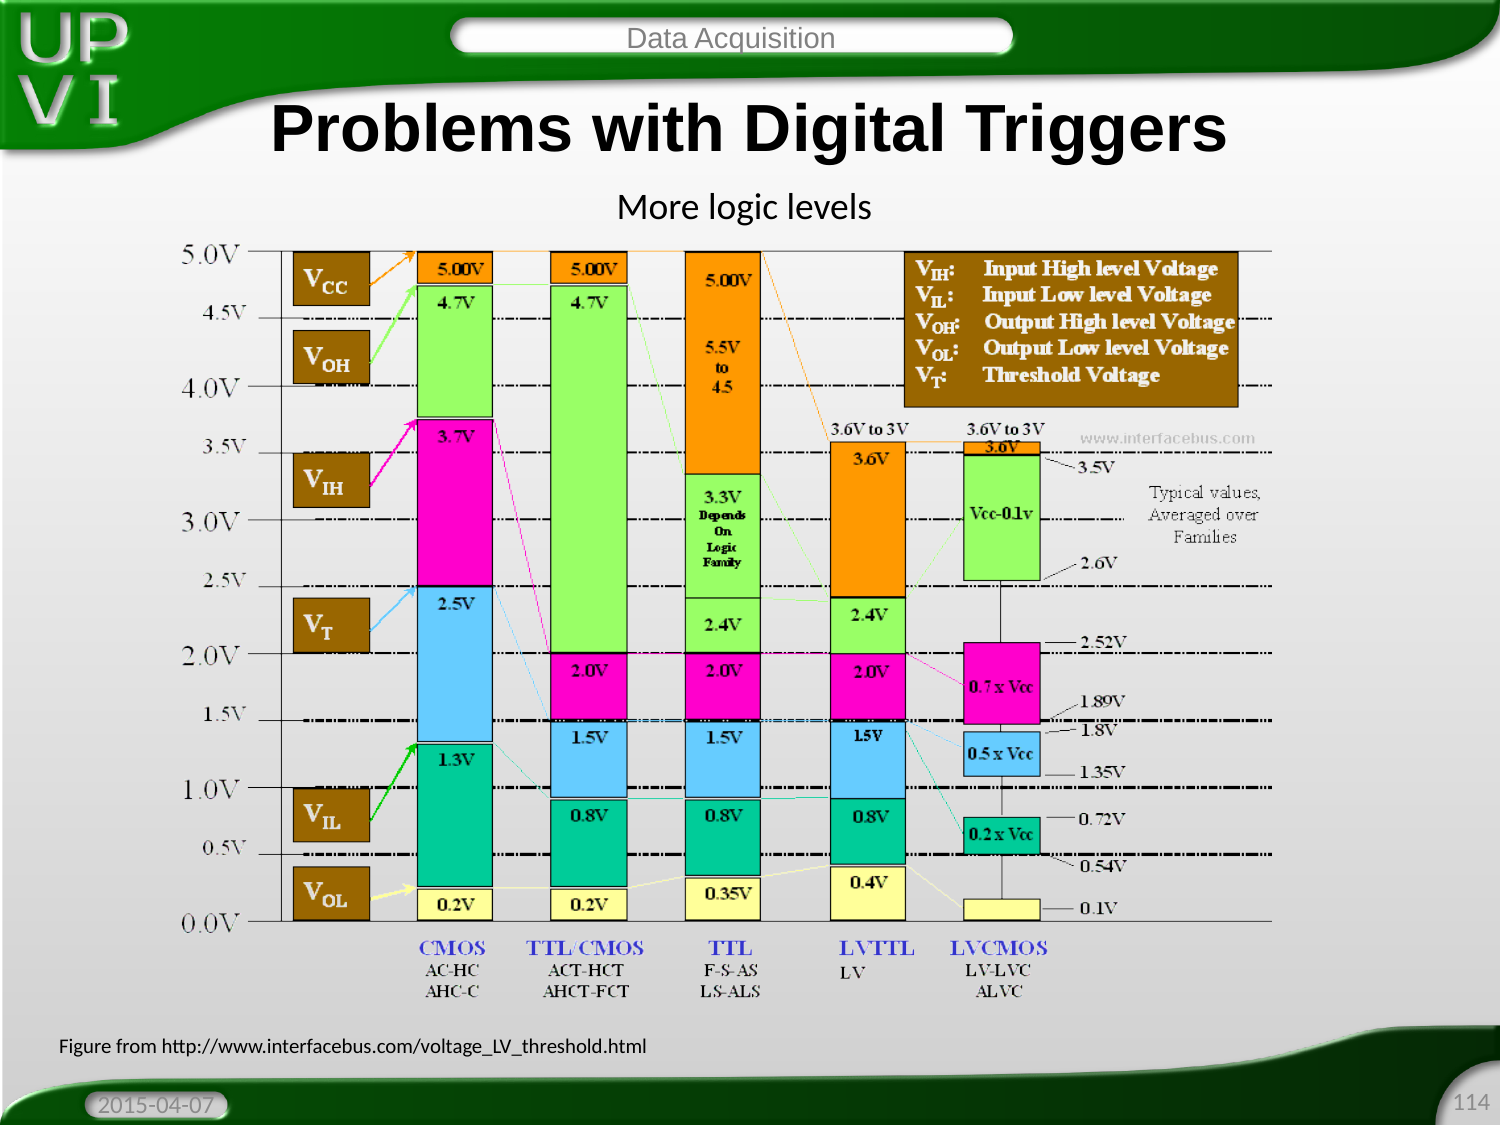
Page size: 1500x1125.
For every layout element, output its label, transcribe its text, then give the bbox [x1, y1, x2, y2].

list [174, 237, 1273, 1006]
text_box Figure from http://www.interfacebus.com/voltage_LV_threshold.html [44, 1025, 663, 1065]
picture [0, 0, 1500, 1125]
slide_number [75, 1073, 238, 1125]
text_box More logic levels [601, 174, 888, 235]
slide_number 114 [1155, 1069, 1500, 1125]
footer Data Acquisition [450, 6, 1013, 67]
title Problems with Digital Triggers [75, 75, 1425, 175]
